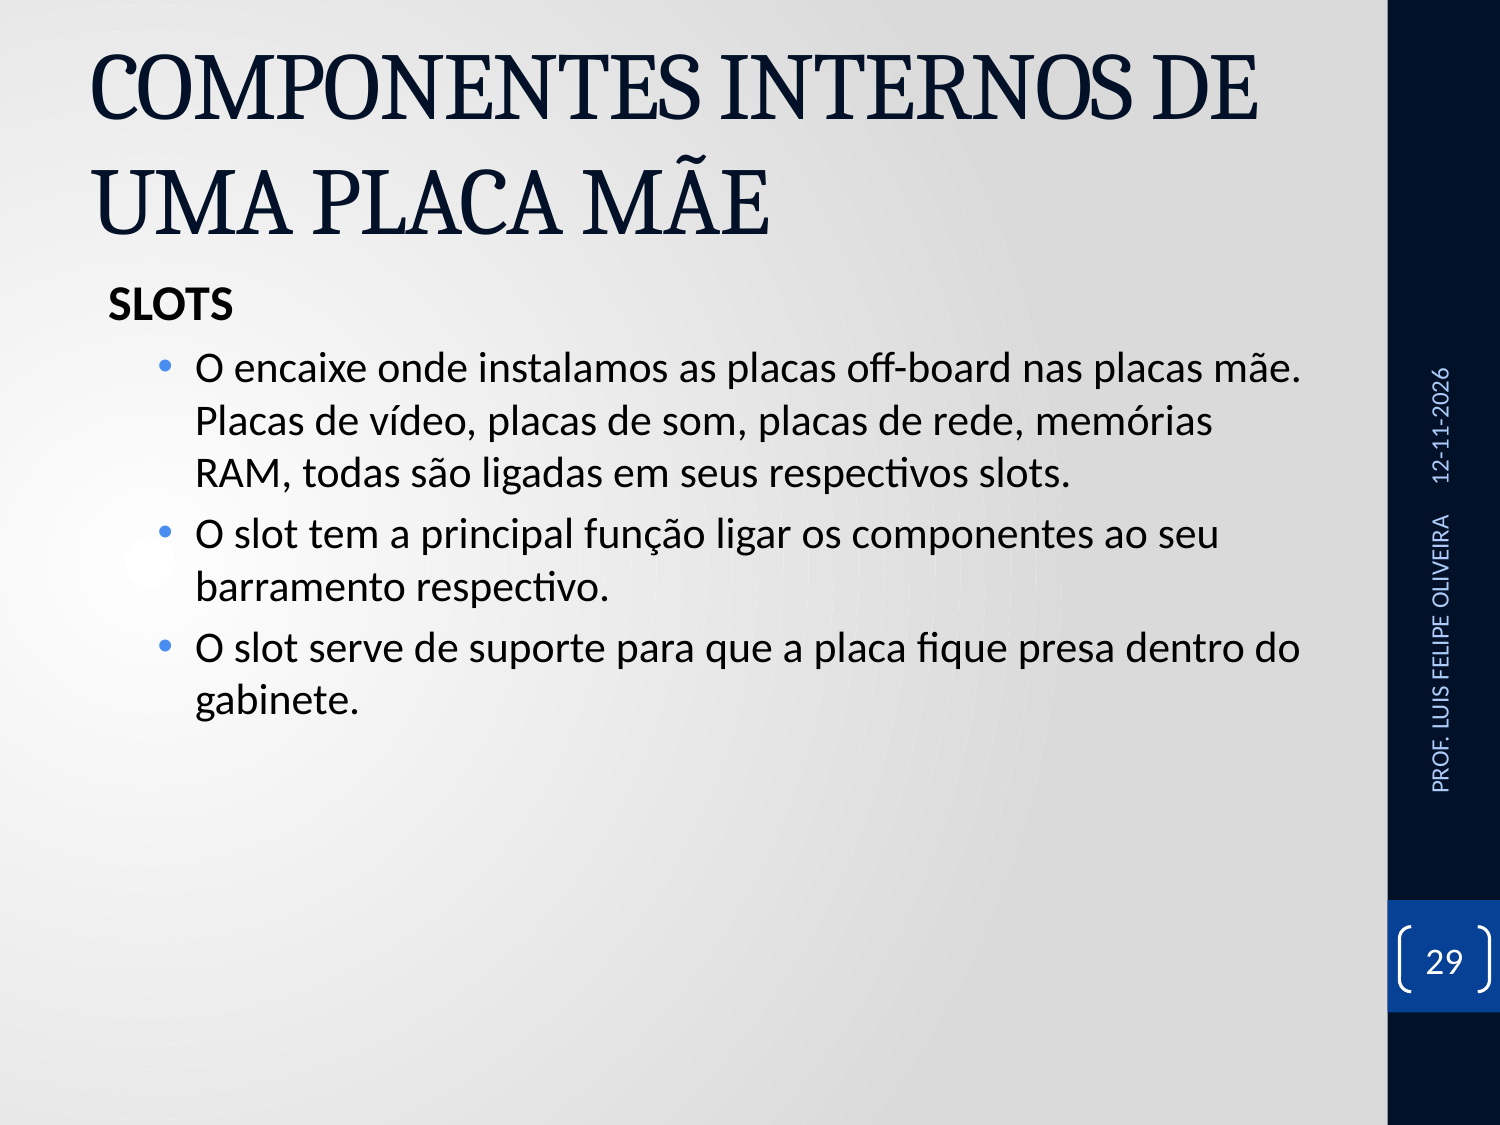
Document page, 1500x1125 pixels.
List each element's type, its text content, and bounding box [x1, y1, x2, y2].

list SLOTS O encaixe onde instalamos as placas off-board nas placas mãe. Placas de vídeo, placas de som, placas de rede, memórias RAM, todas são ligadas em seus respectivos slots. O slot tem a principal função ligar os componentes ao seu barramento respectivo. O slot serve de suporte para que a placa fique presa dentro do gabinete. [75, 262, 1325, 1050]
footer PROF. LUIS FELIPE OLIVEIRA [1408, 500, 1469, 889]
slide_number 29 [1397, 925, 1492, 994]
title COMPONENTES INTERNOS DE UMA PLACA MÃE [75, 45, 1325, 233]
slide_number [1408, 100, 1469, 500]
